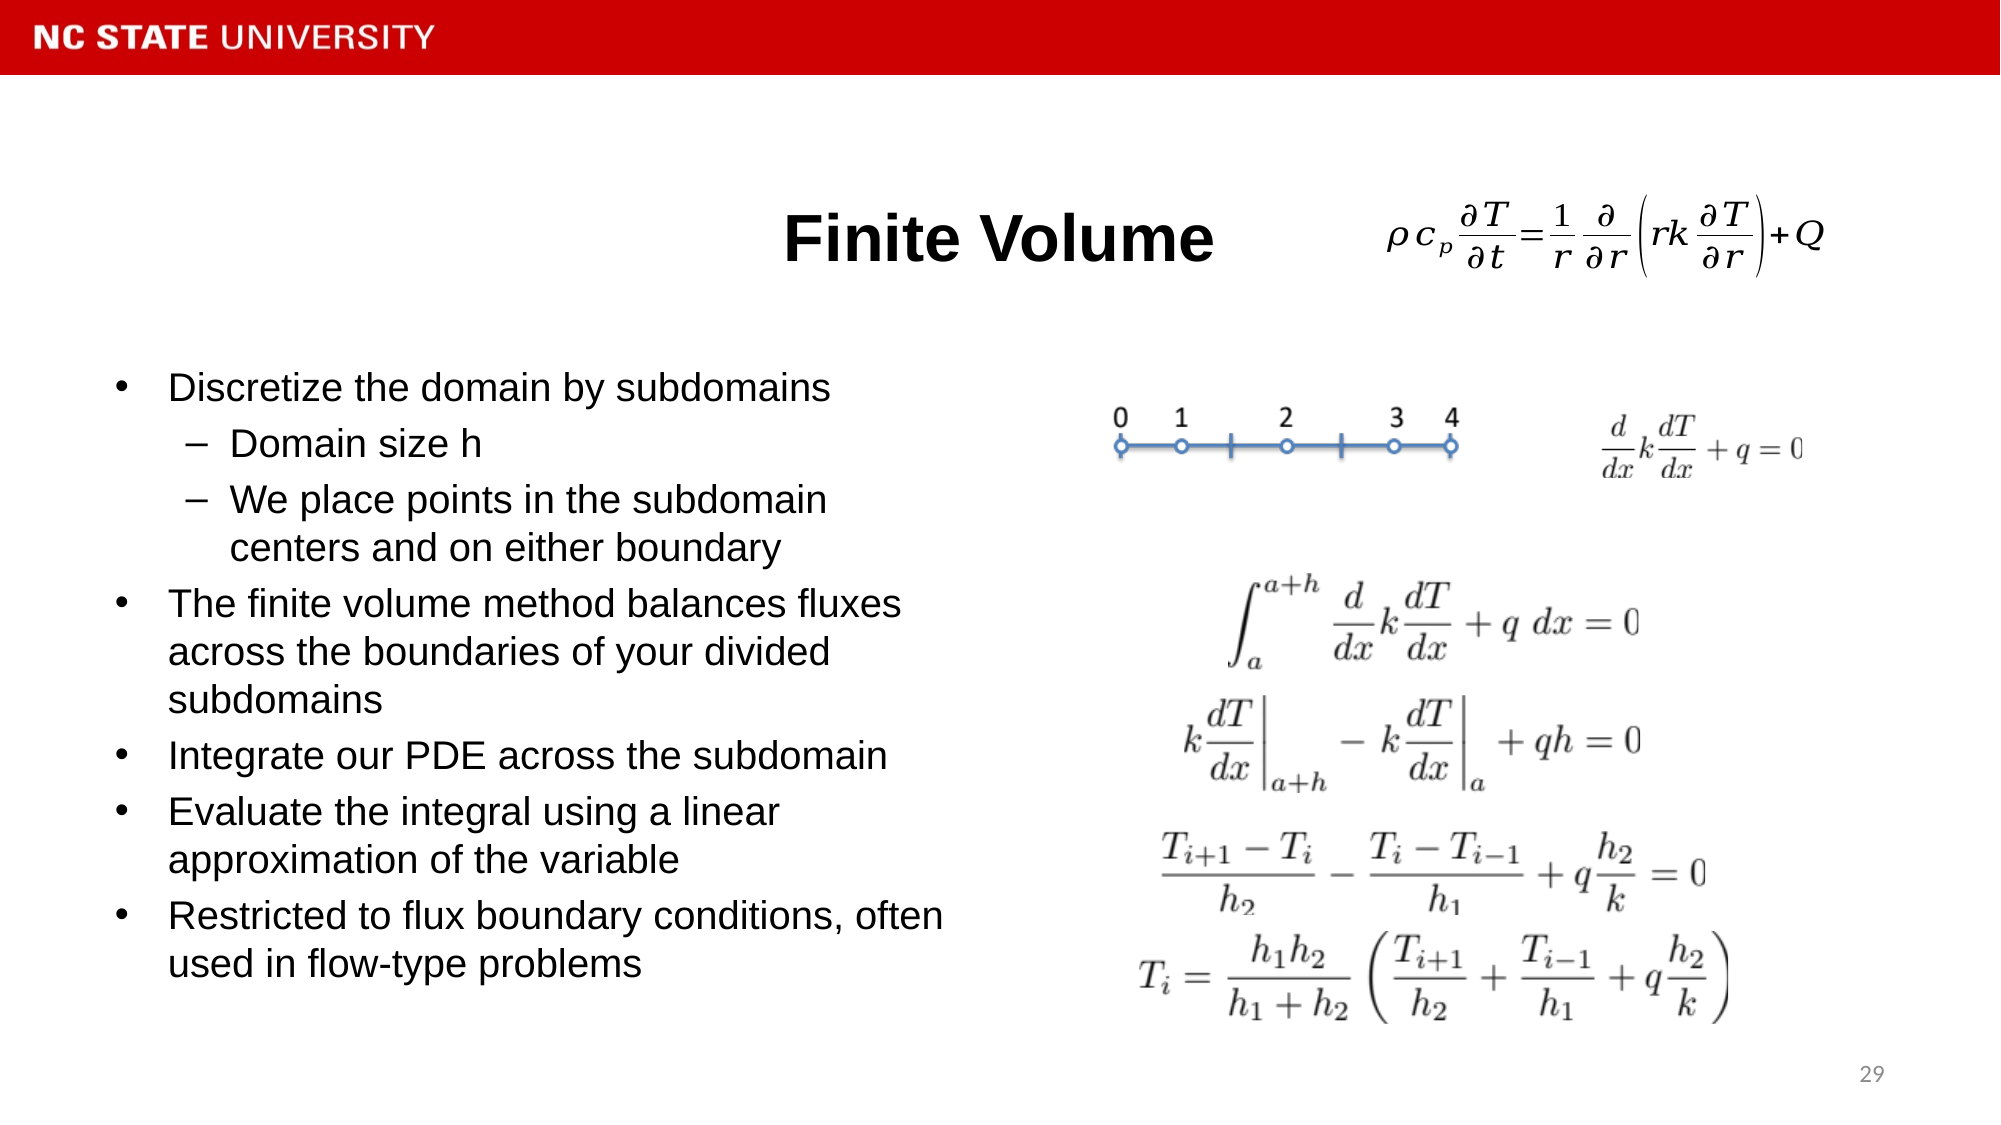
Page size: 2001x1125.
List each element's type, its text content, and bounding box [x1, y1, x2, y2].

list Discretize the domain by subdomains Domain size h We place points in the subdomain centers and on either boundary The finite volume method balances fluxes across the boundaries of your divided subdomains Integrate our PDE across the subdomain Evaluate the integral using a linear approximation of the variable Restricted to flux boundary conditions, often used in flow-type problems [99, 354, 974, 1005]
picture [1227, 573, 1639, 670]
picture [1093, 387, 1803, 478]
picture [1138, 931, 1729, 1024]
title Finite Volume [99, 147, 1900, 323]
slide_number 29 [1433, 1042, 1900, 1103]
picture [1183, 694, 1641, 794]
picture [1161, 831, 1706, 915]
picture [0, 0, 2000, 75]
